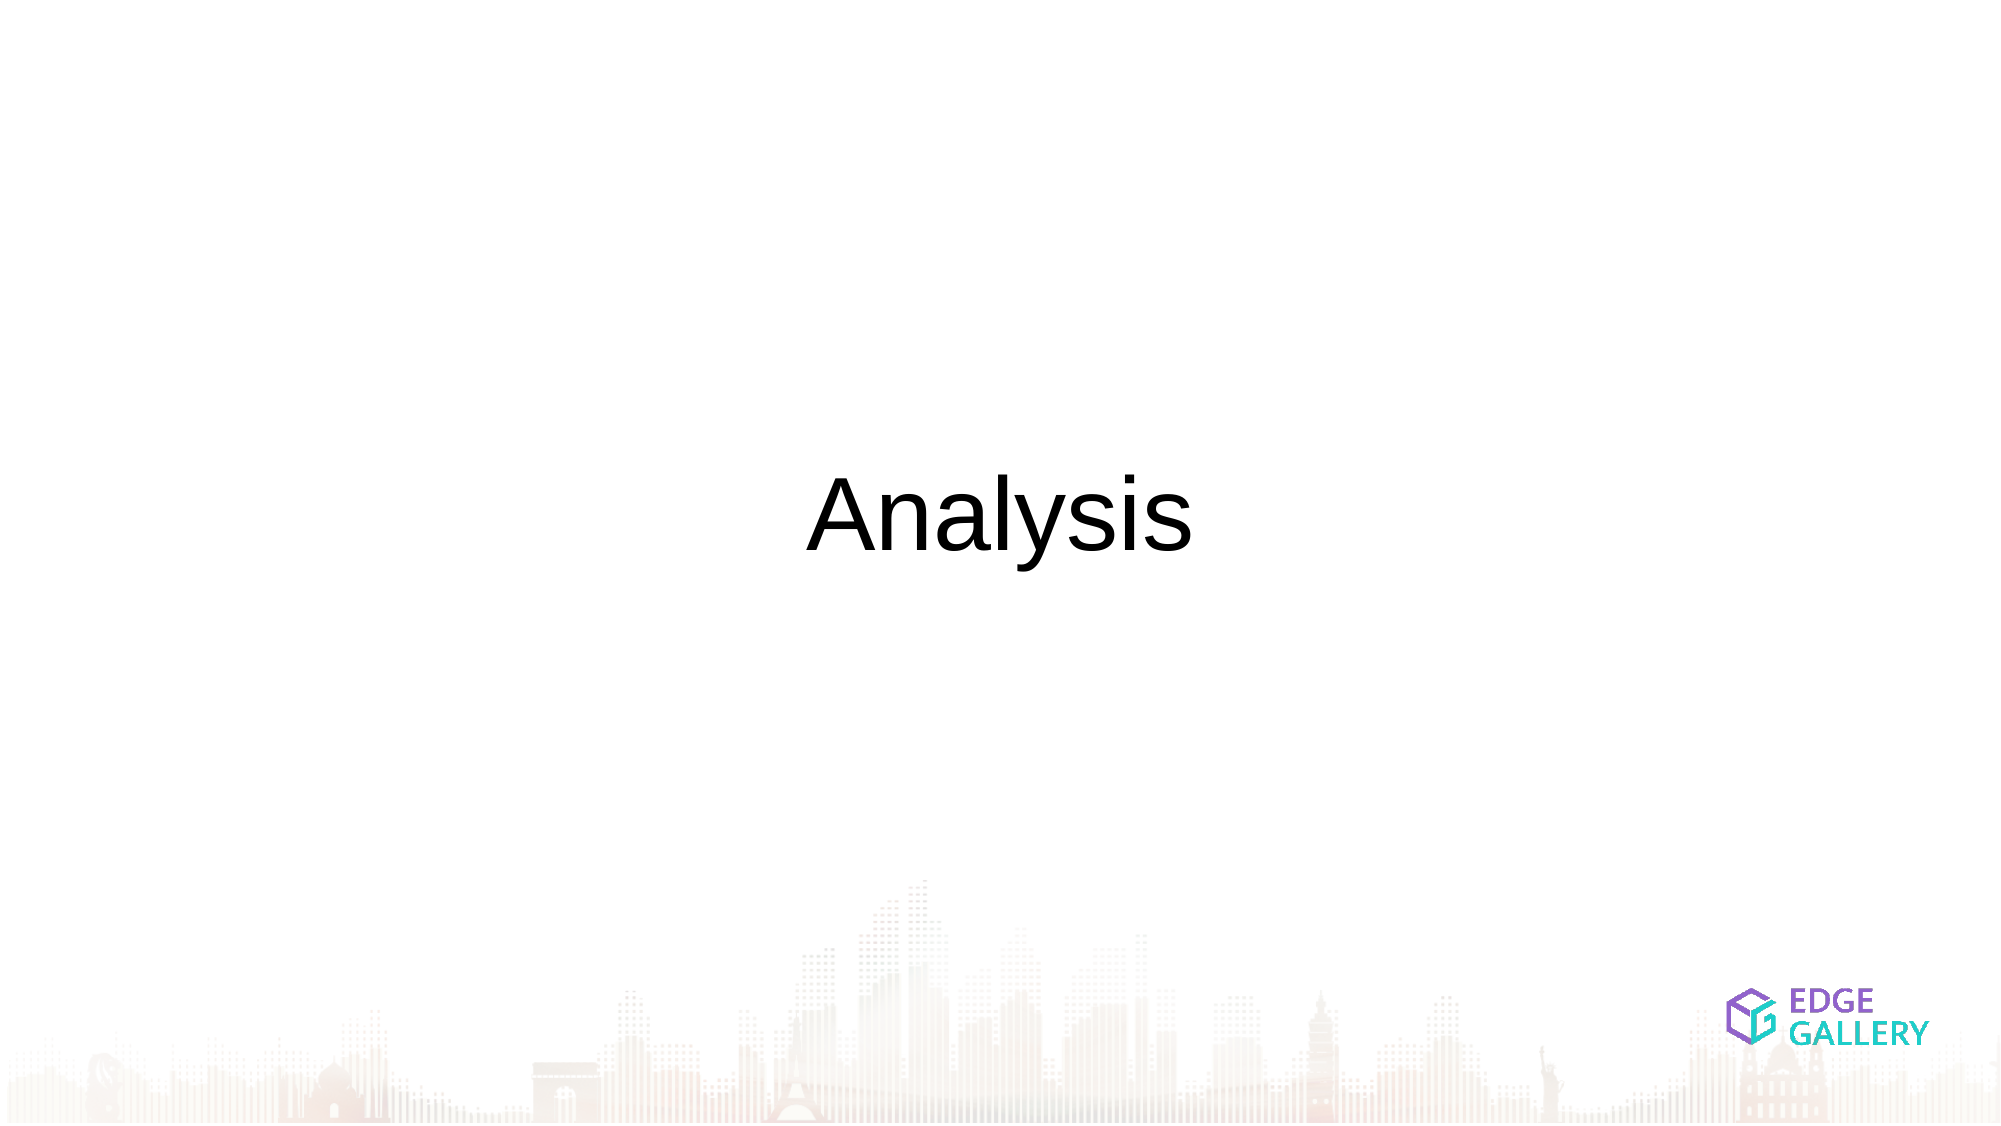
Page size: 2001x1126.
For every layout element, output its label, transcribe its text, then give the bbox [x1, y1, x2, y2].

picture [7, 880, 2001, 1123]
text_box Analysis [407, 431, 1594, 587]
